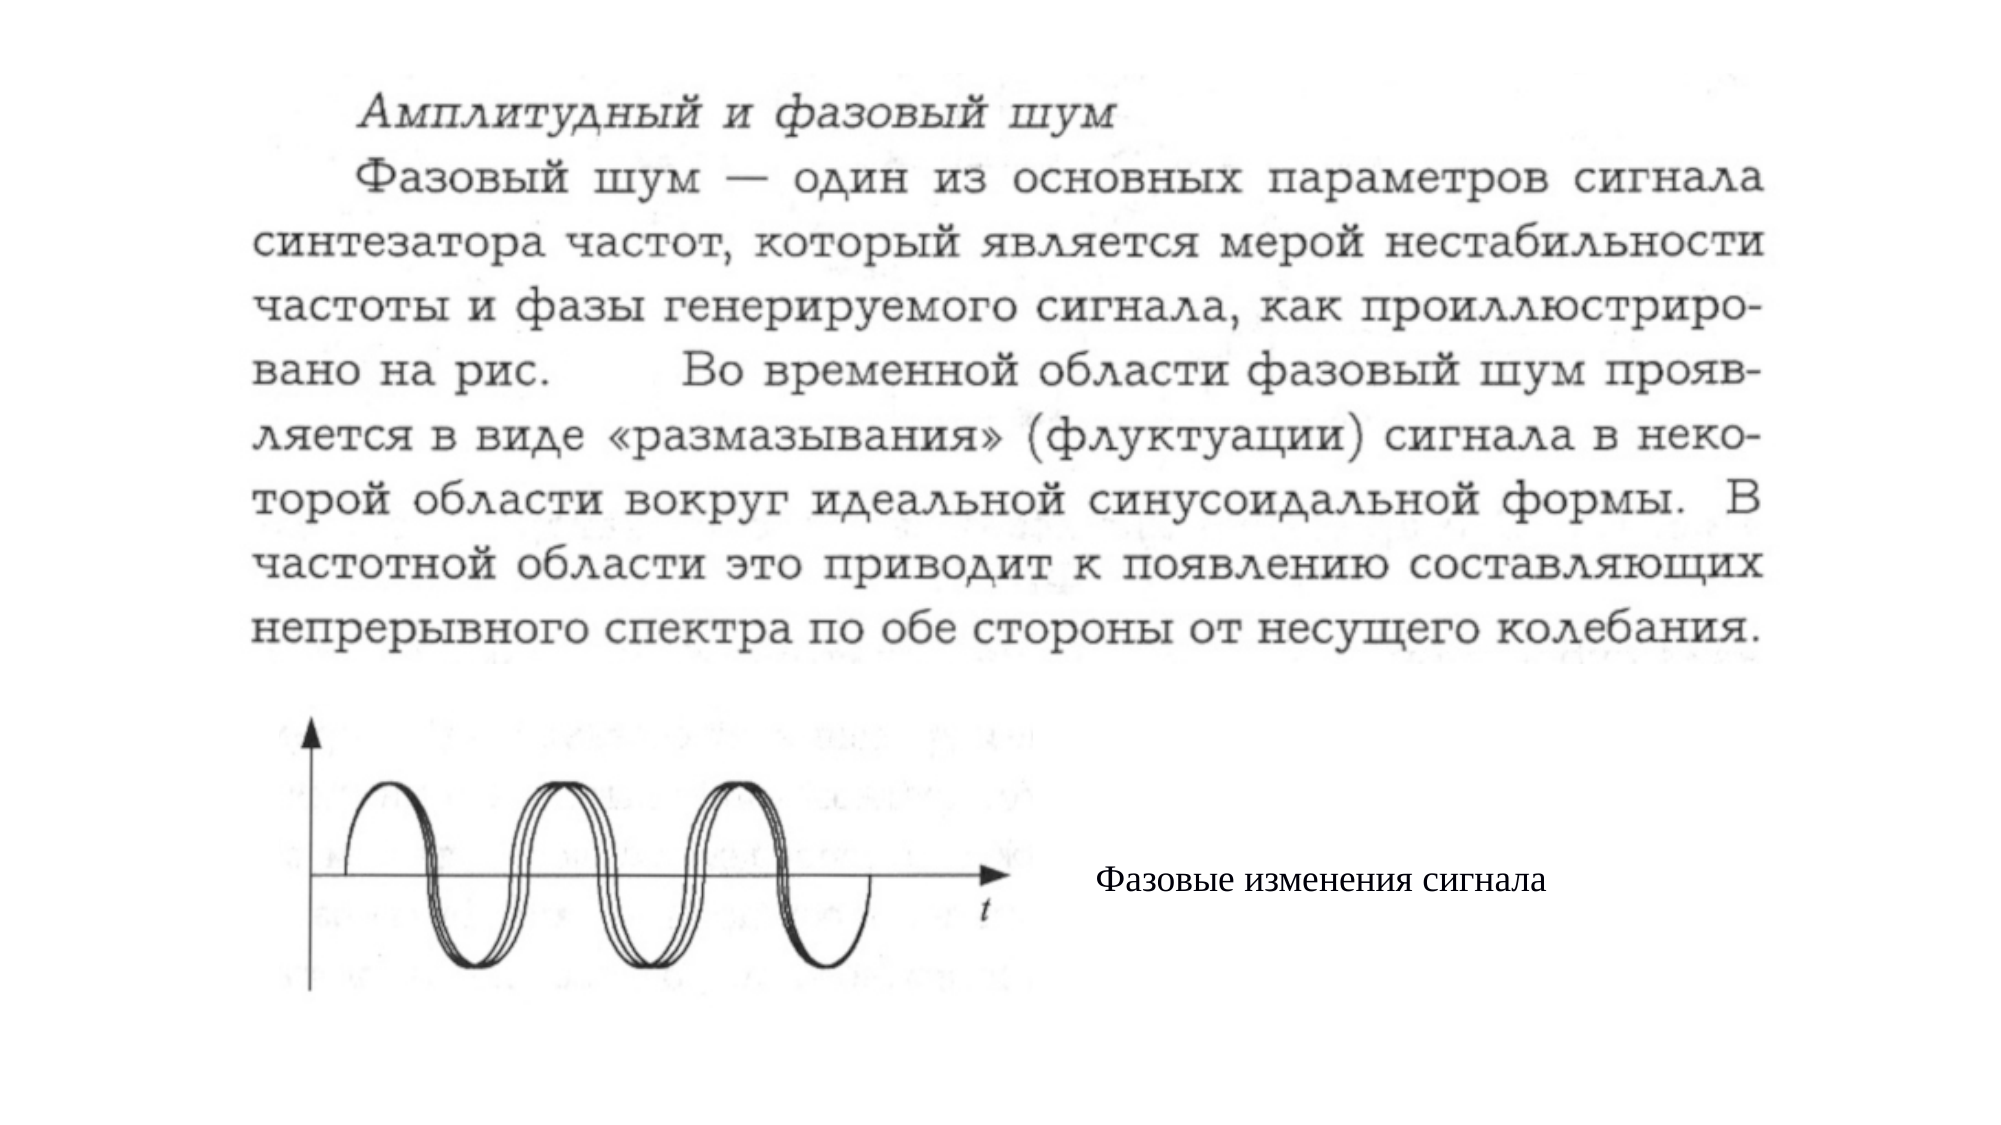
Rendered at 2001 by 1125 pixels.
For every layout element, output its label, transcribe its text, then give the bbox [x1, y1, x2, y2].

picture [239, 73, 1783, 664]
picture [279, 704, 1033, 1008]
text_box Фазовые изменения сигнала [1080, 843, 1563, 906]
